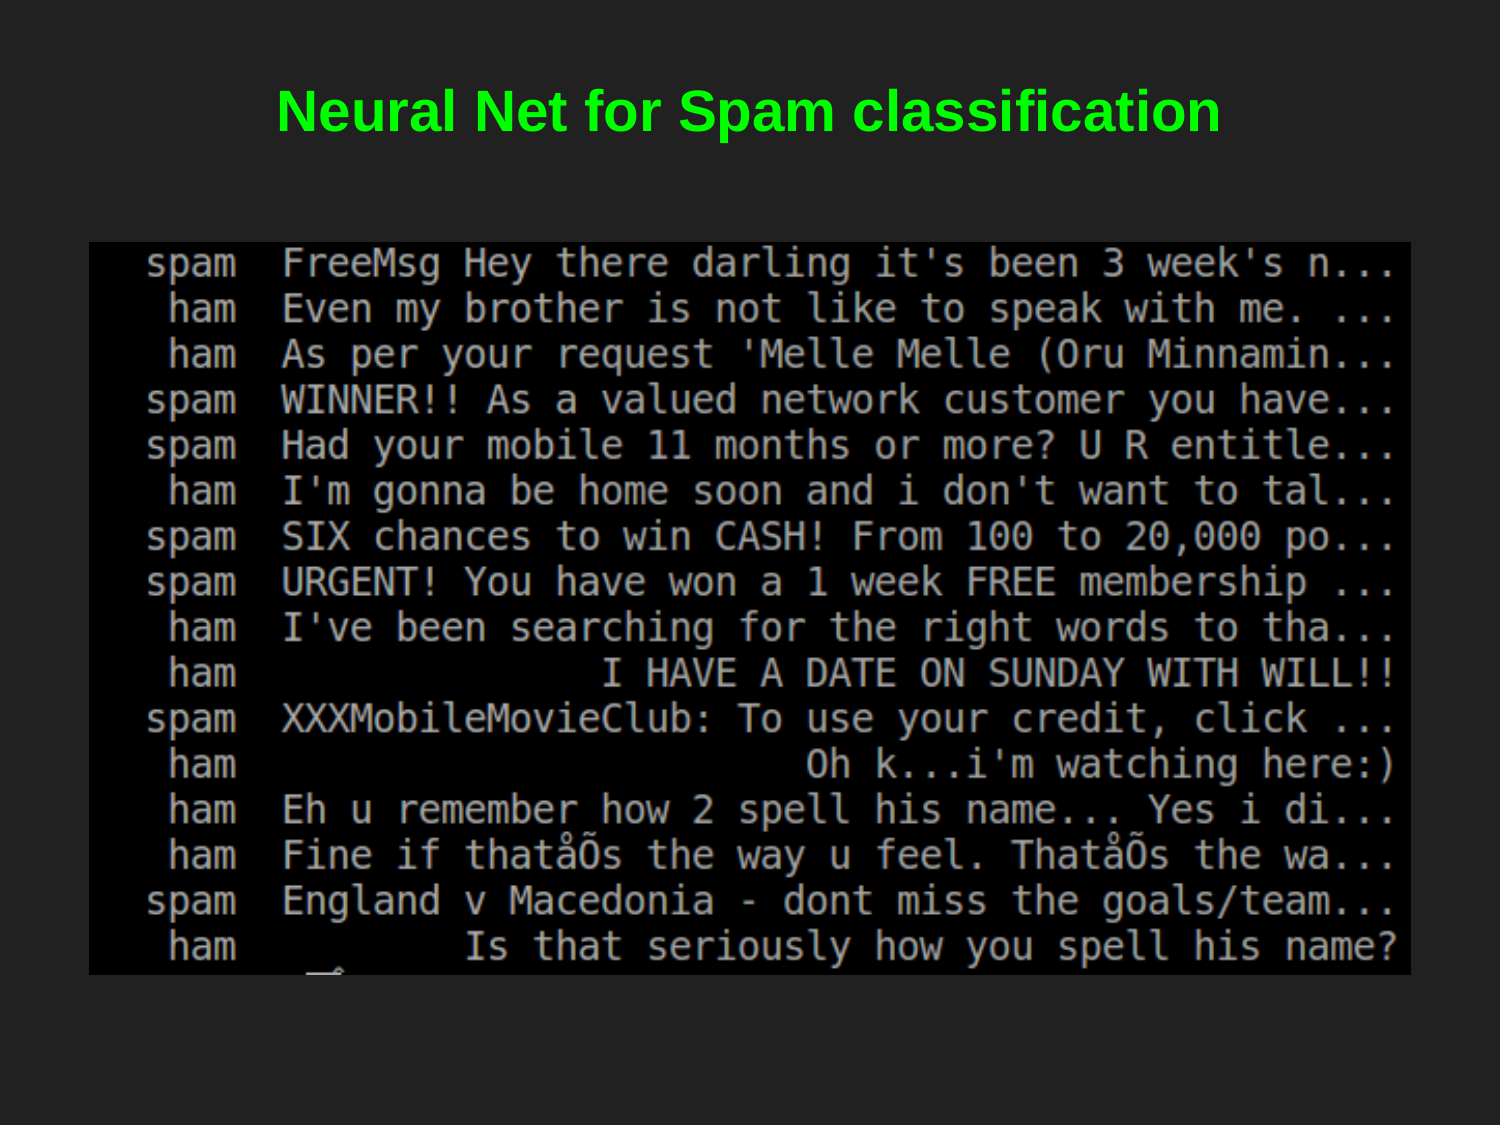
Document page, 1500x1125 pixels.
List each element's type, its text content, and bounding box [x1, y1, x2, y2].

subtitle Neural Net for Spam classification [51, 58, 1449, 232]
picture [89, 241, 1411, 975]
